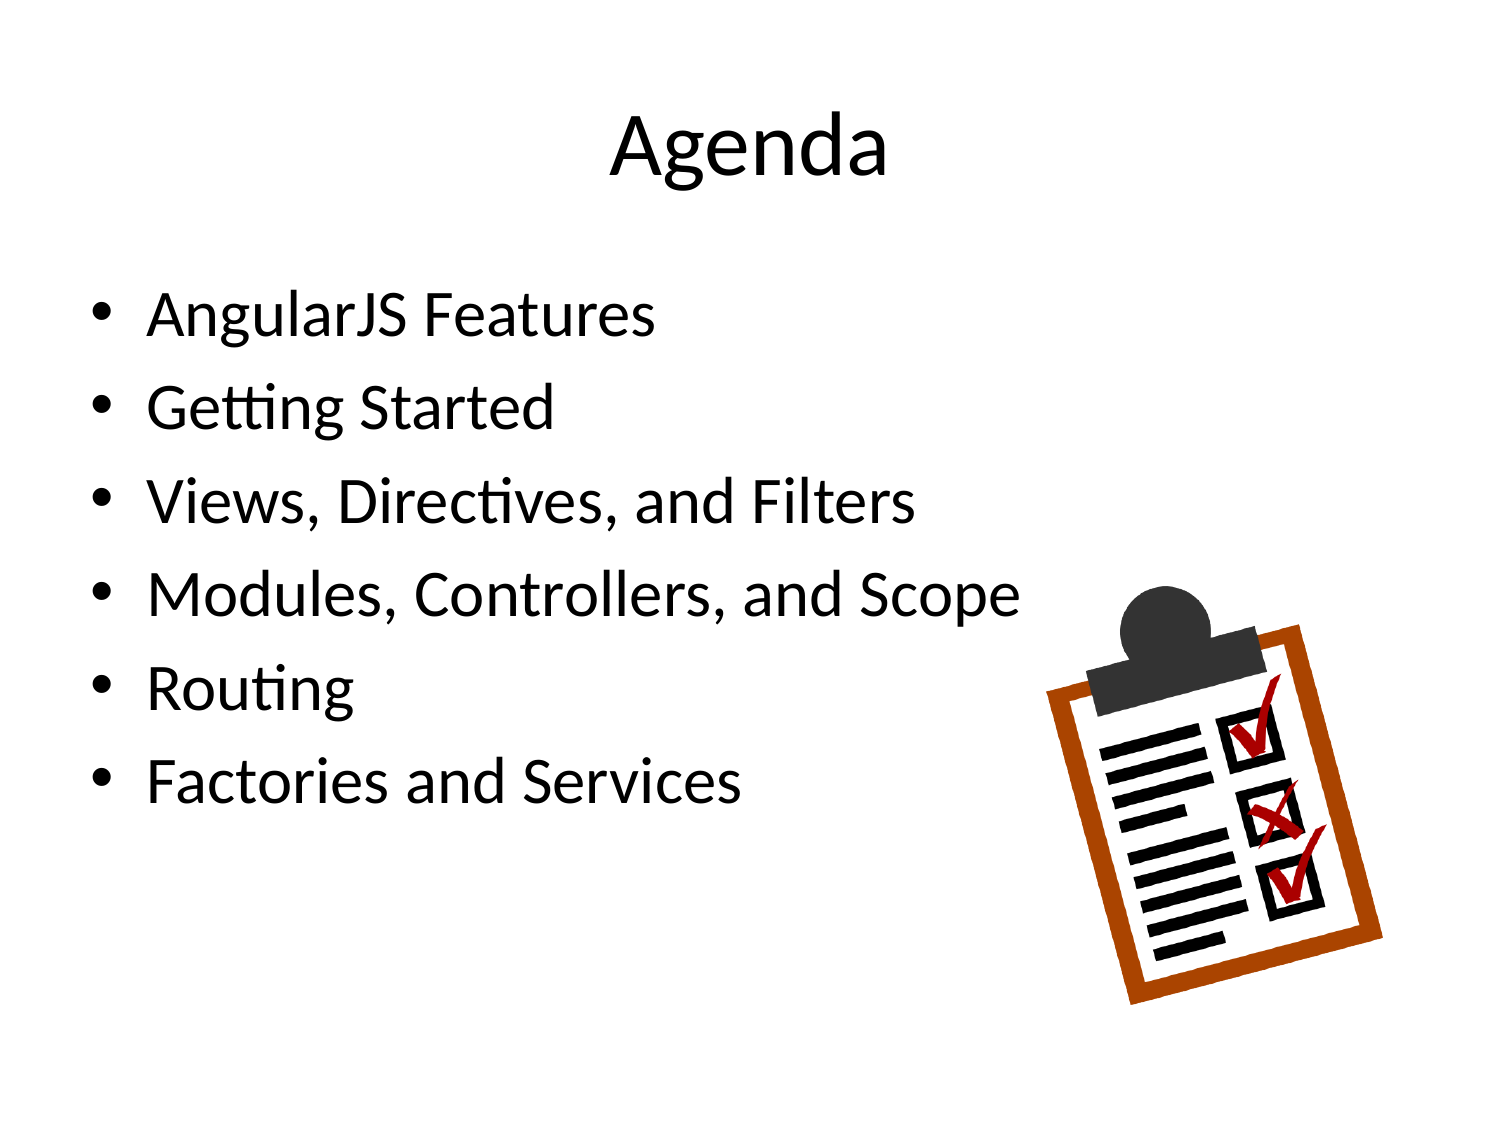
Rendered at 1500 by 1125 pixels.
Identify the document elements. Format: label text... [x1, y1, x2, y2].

picture [1046, 585, 1383, 1006]
title Agenda [75, 45, 1425, 233]
list AngularJS Features Getting Started Views, Directives, and Filters Modules, Controllers, and Scope Routing Factories and Services [75, 262, 1425, 1005]
